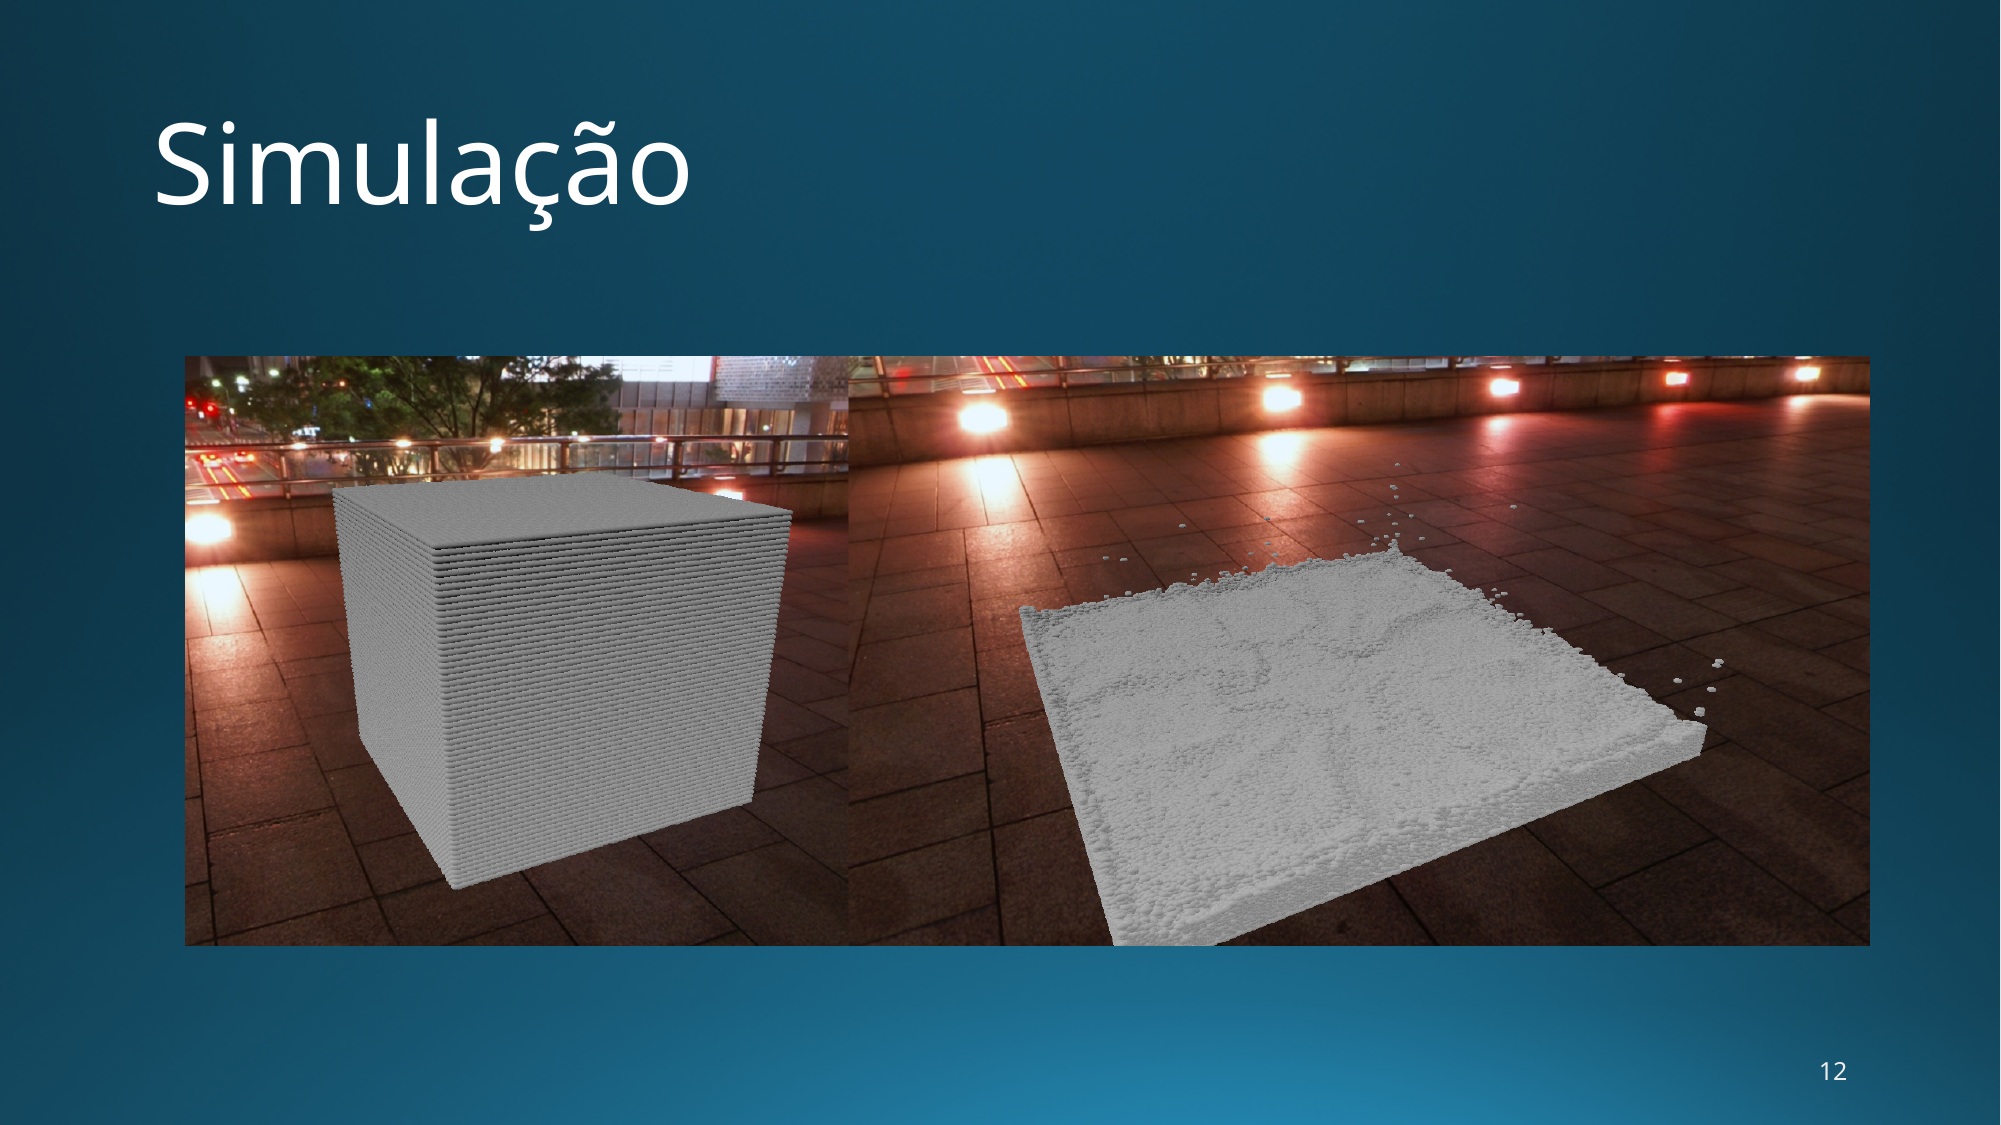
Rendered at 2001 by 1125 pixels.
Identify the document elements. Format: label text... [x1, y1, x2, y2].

slide_number 12 [1412, 1042, 1863, 1103]
picture [0, 0, 2001, 1125]
title Simulação [137, 59, 1863, 278]
